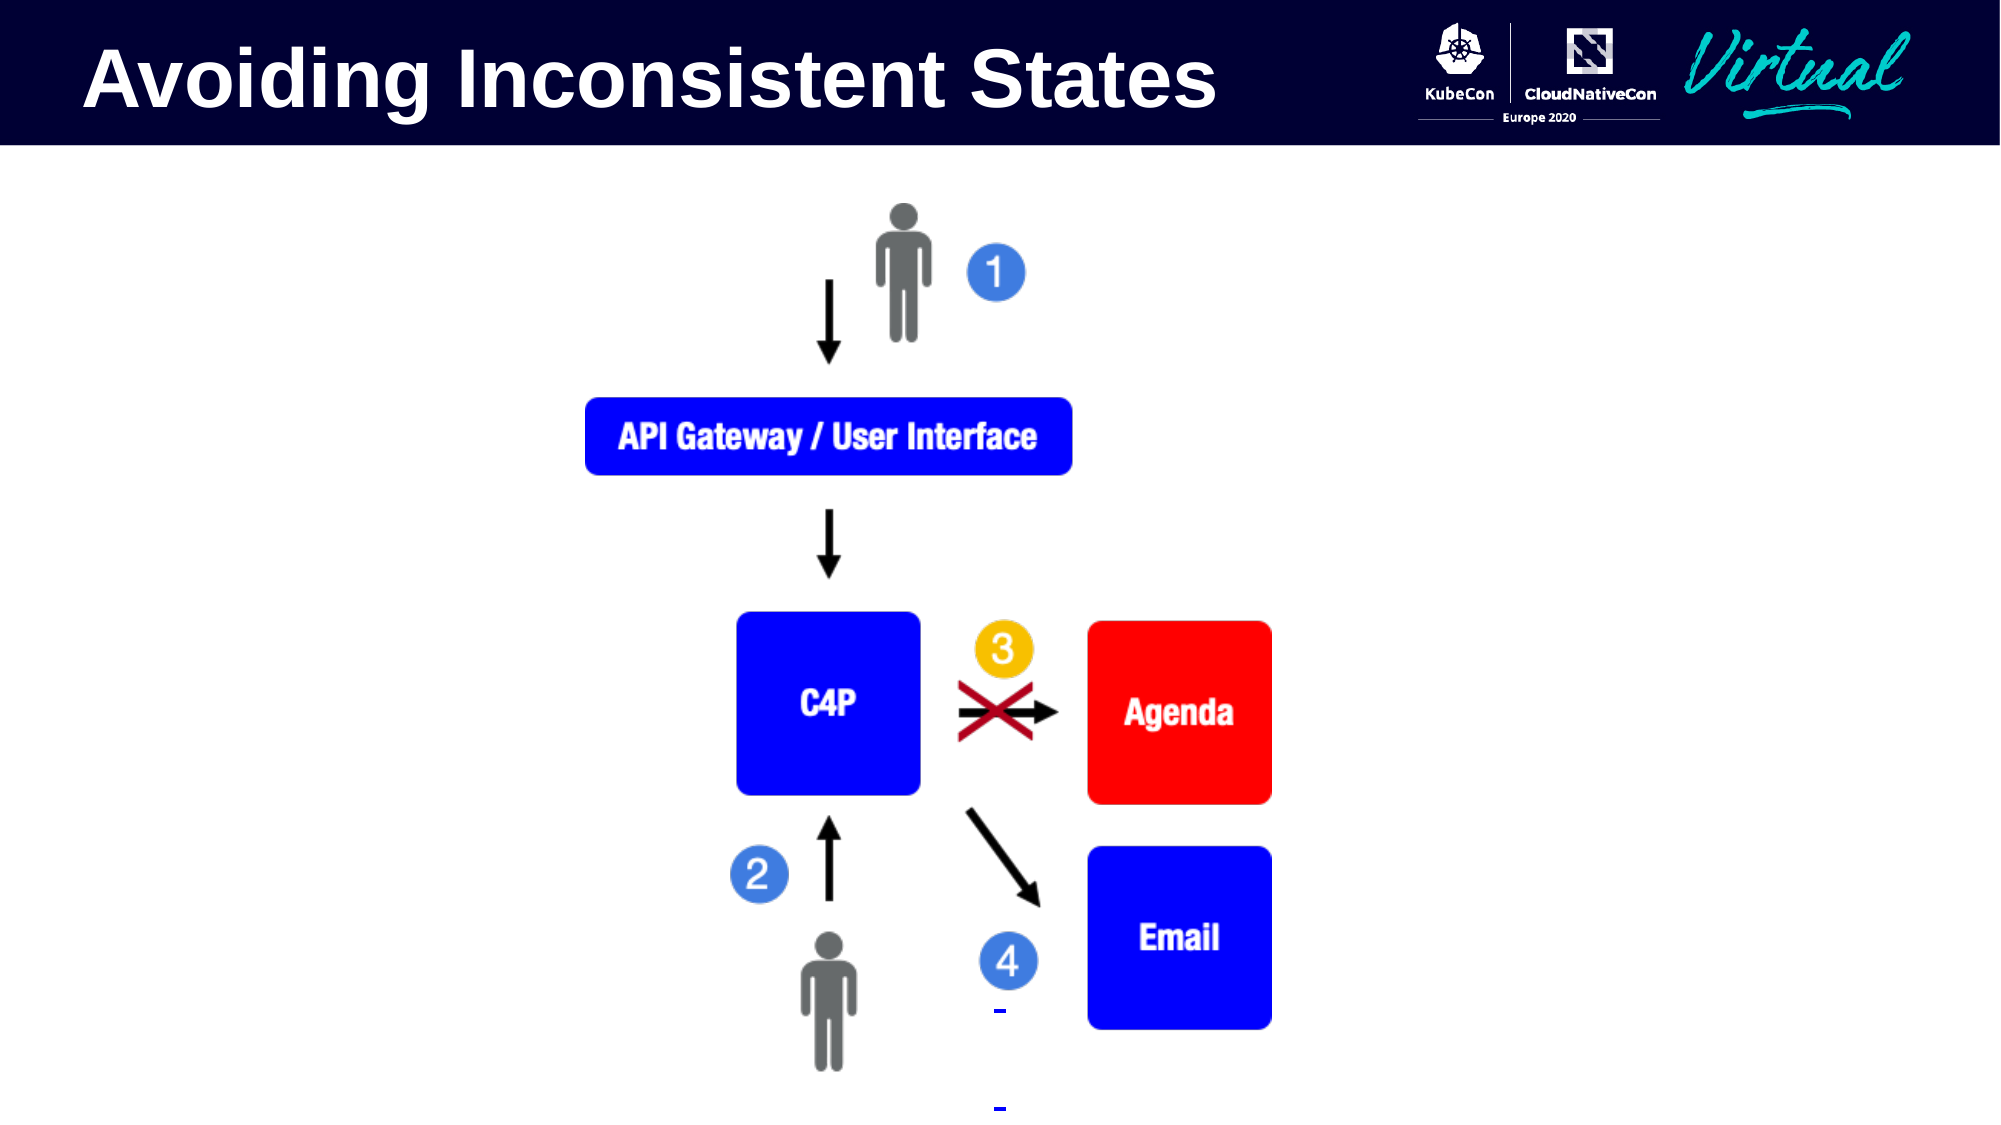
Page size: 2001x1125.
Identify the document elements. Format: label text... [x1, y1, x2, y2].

picture [0, 0, 2000, 1125]
text_box [986, 1074, 1014, 1125]
text_box Avoiding Inconsistent States [73, 0, 1784, 189]
